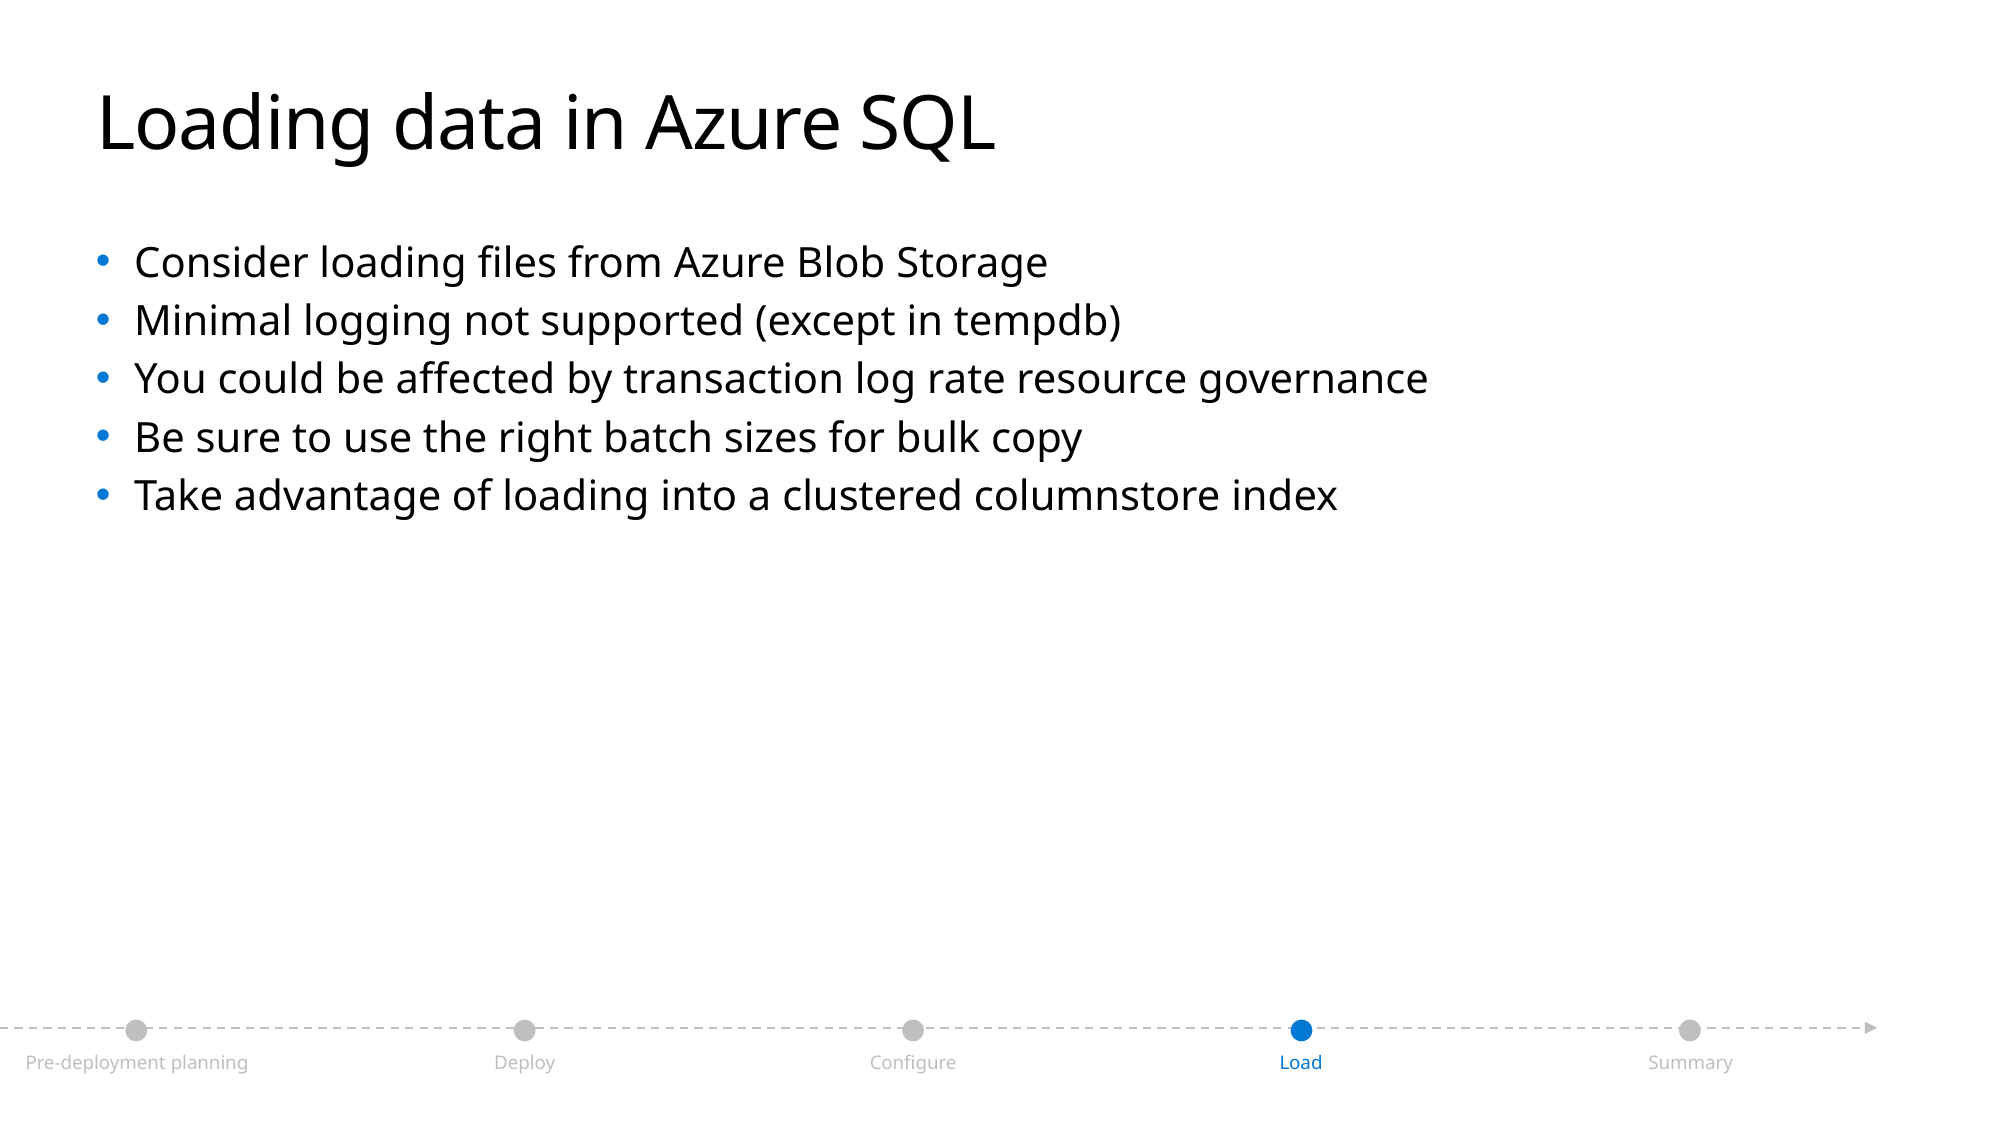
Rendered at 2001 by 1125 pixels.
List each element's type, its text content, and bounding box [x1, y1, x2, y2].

title Loading data in Azure SQL [96, 75, 1904, 166]
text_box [0, 1019, 1878, 1074]
list Consider loading files from Azure Blob Storage Minimal logging not supported (except in tempdb) You could be affected by transaction log rate resource governance Be sure to use the right batch sizes for bulk copy Take advantage of loading into a clustered columnstore index [95, 235, 1808, 529]
